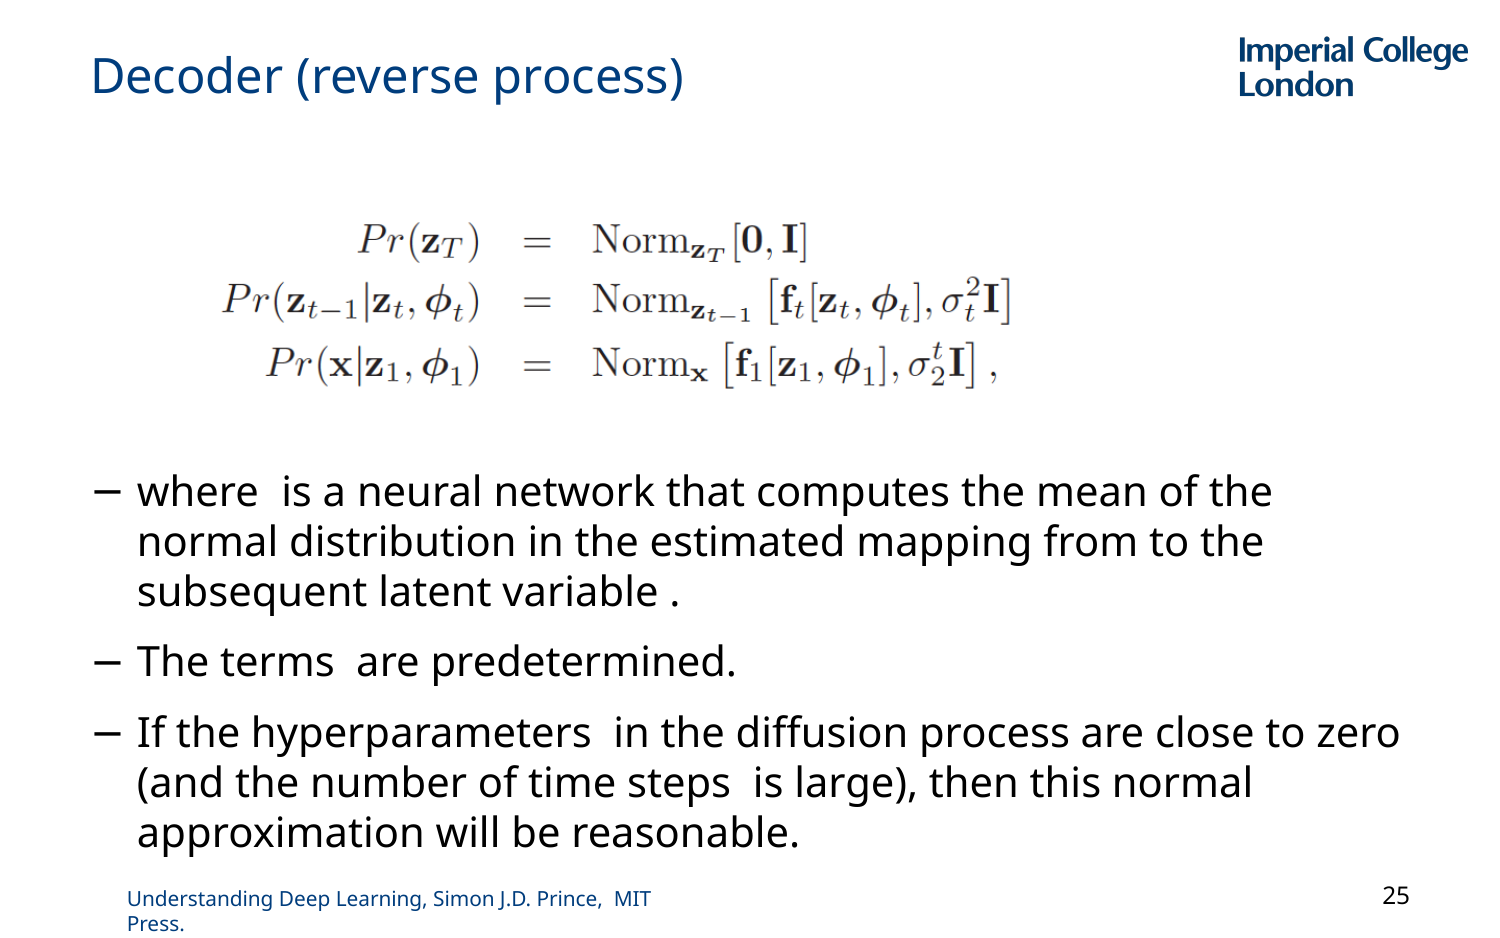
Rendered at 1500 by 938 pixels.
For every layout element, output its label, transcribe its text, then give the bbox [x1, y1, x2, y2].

title Decoder (reverse process) [75, 0, 1425, 153]
picture [135, 171, 1116, 444]
picture [1425, 18, 1486, 114]
slide_number 25 [1074, 872, 1426, 920]
text_box Understanding Deep Learning, Simon J.D. Prince, MIT Press. [112, 878, 668, 938]
